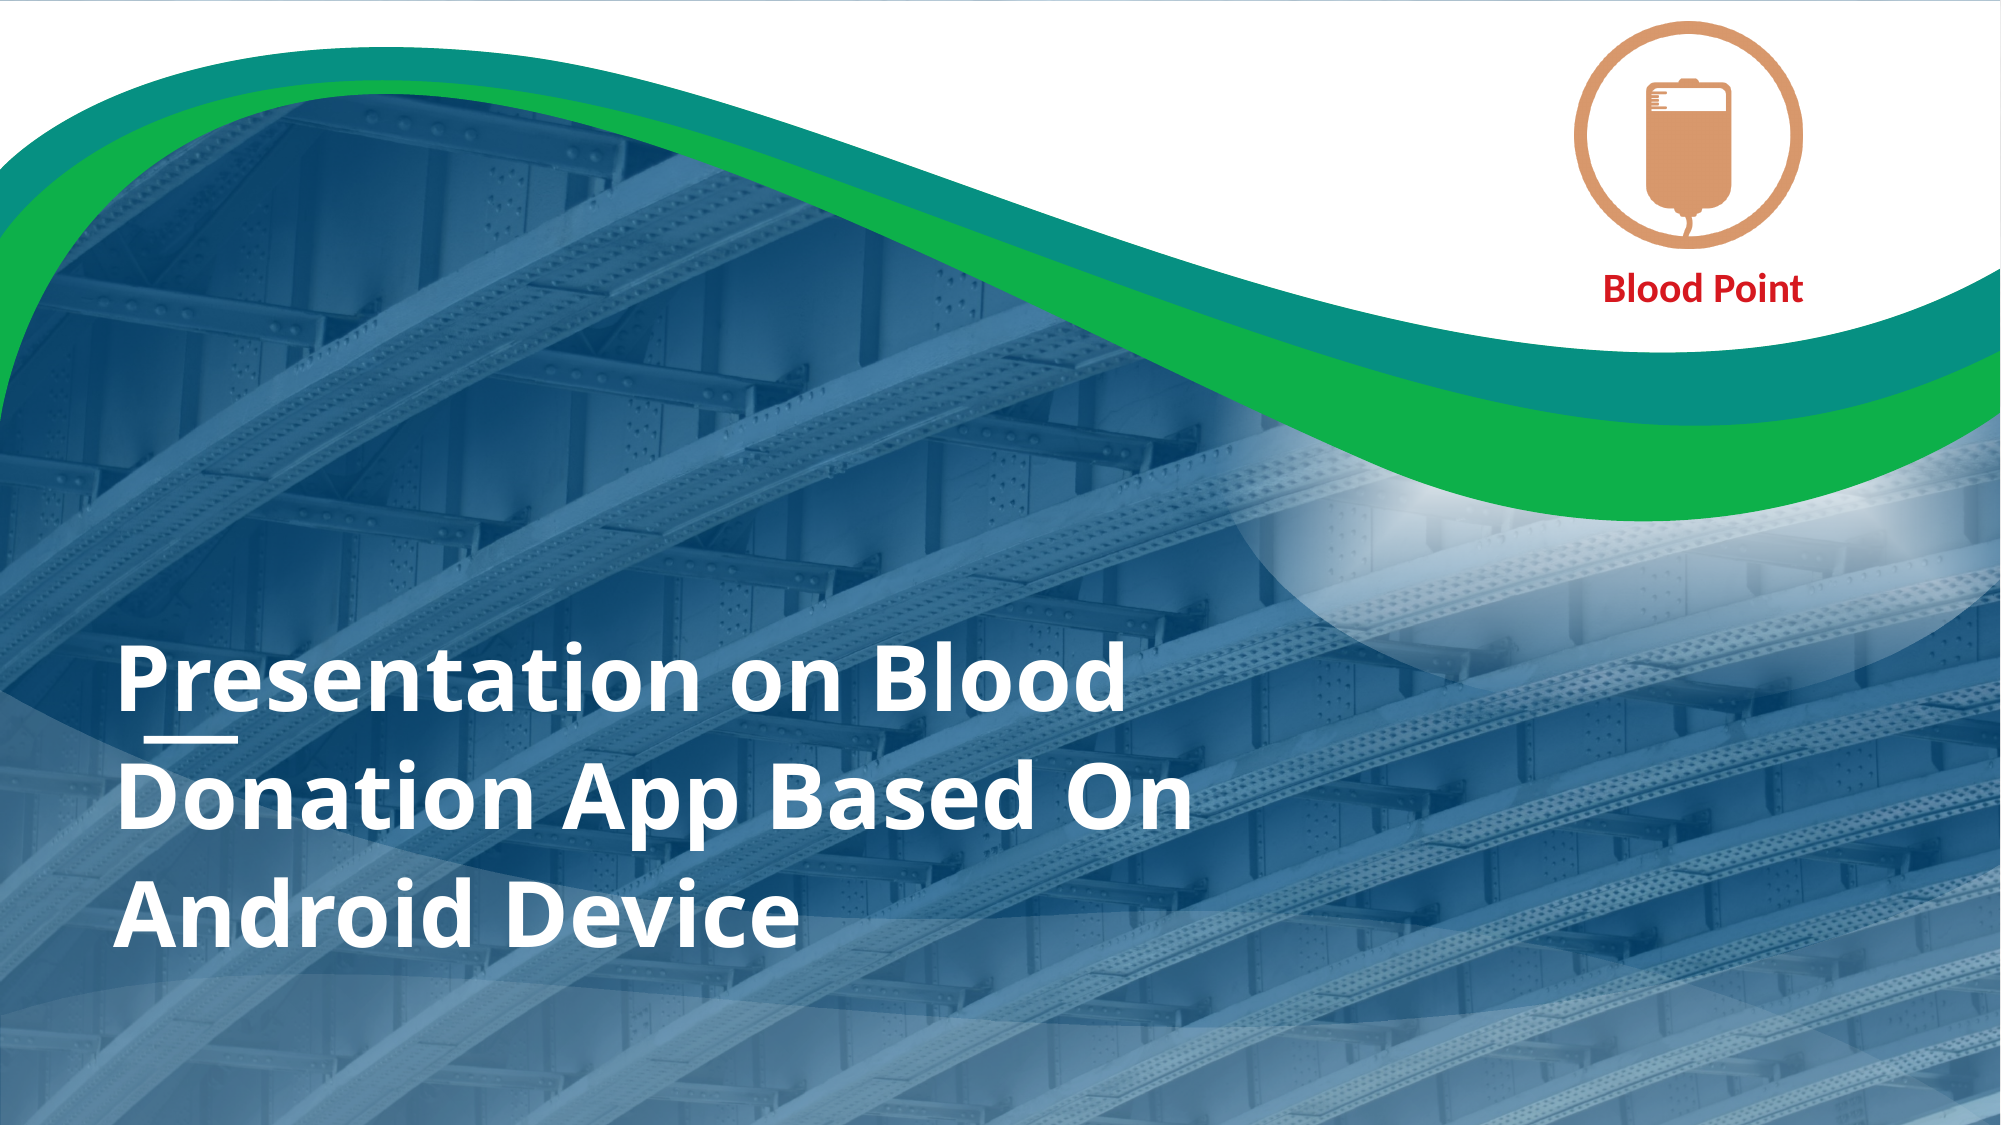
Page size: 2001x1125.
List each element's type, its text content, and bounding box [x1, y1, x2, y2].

text_box Presentation on Blood Donation App Based On Android Device [99, 605, 1575, 973]
picture [0, 94, 1303, 740]
picture [1575, 579, 2001, 980]
text_box Blood Point [1602, 260, 1831, 312]
picture [1574, 20, 1802, 249]
